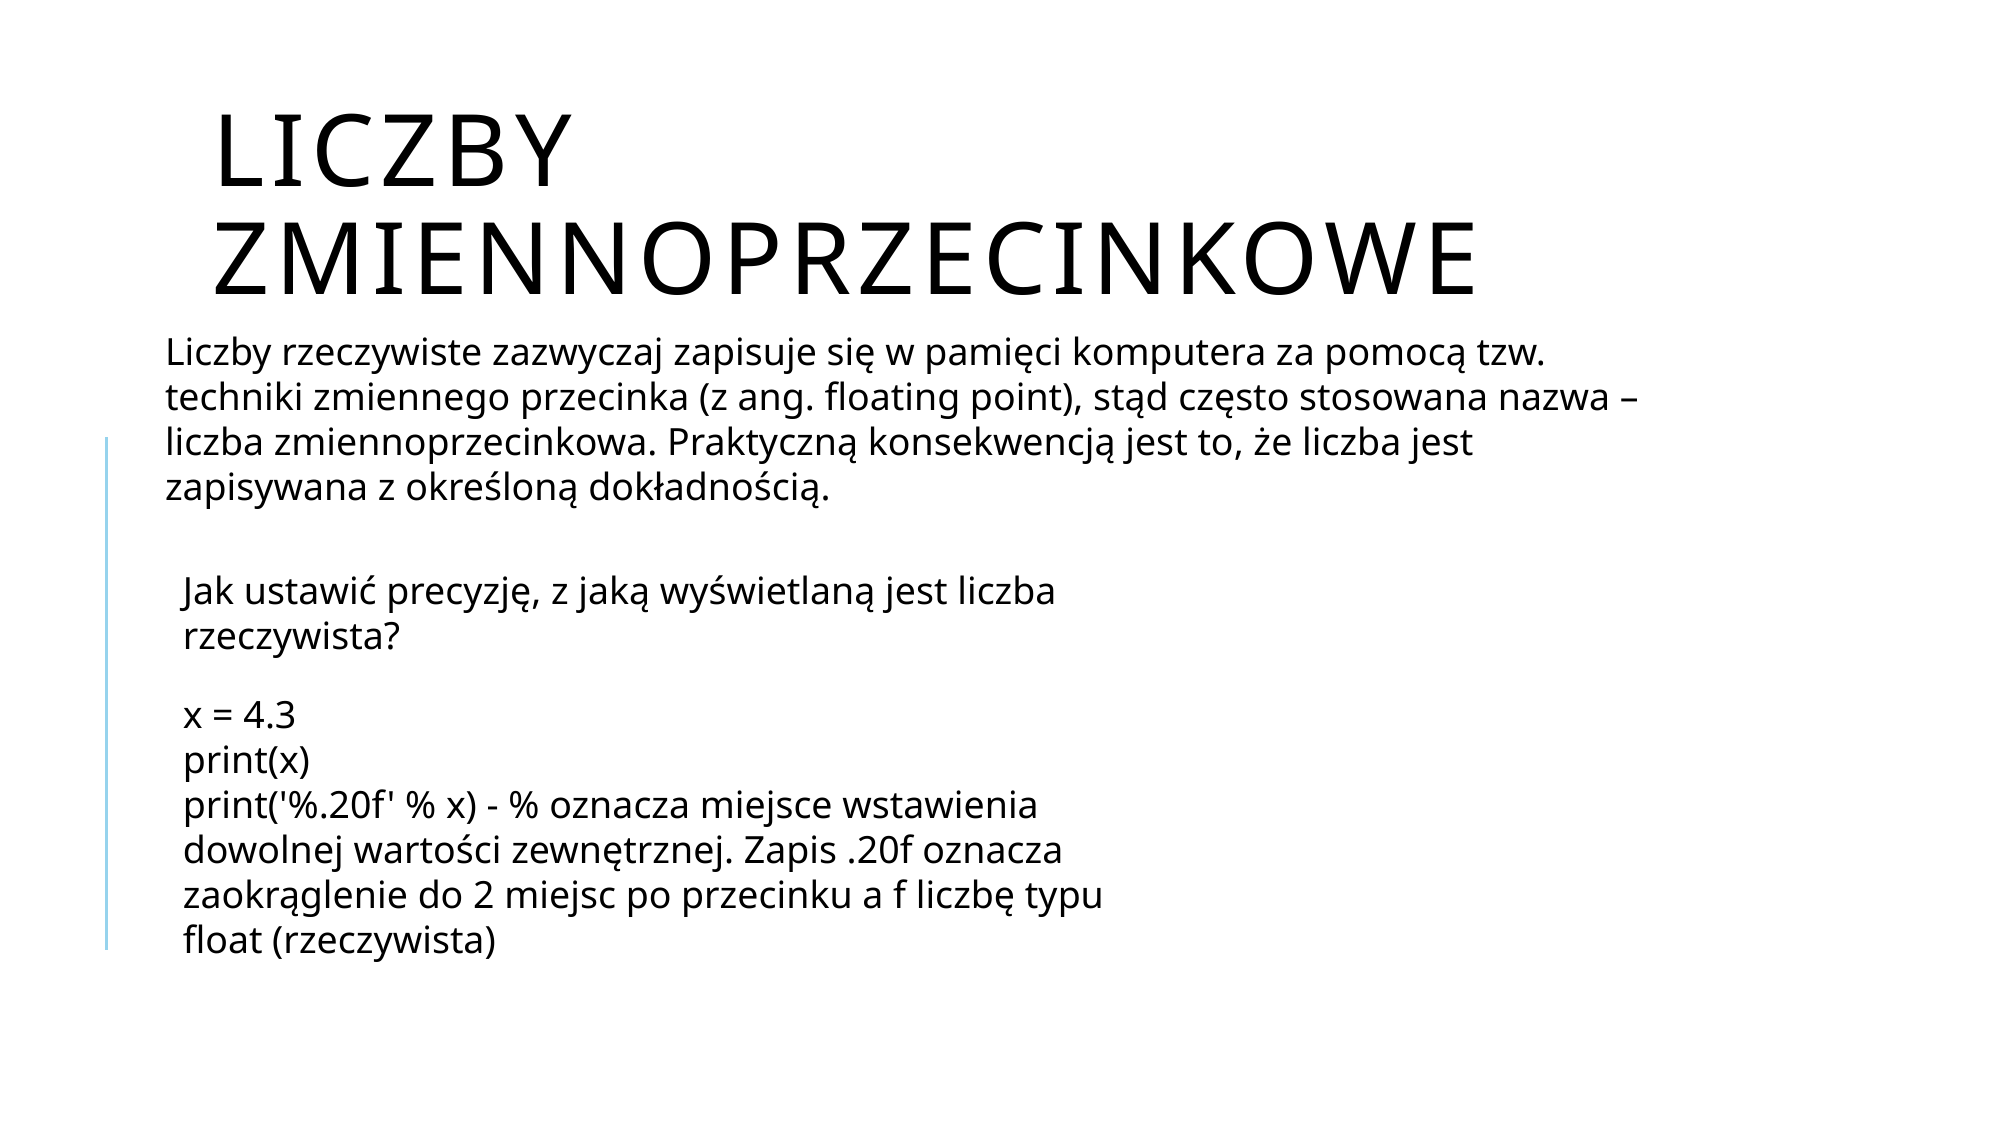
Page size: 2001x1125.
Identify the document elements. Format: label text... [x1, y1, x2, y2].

text_box Jak ustawić precyzję, z jaką wyświetlaną jest liczba rzeczywista? [168, 559, 1168, 665]
title Liczby zmiennoprzecinkowe [212, 99, 1824, 306]
text_box Liczby rzeczywiste zazwyczaj zapisuje się w pamięci komputera za pomocą tzw. techniki zmiennego przecinka (z ang. floating point), stąd często stosowana nazwa – liczba zmiennoprzecinkowa. Praktyczną konsekwencją jest to, że liczba jest zapisywana z określoną dokładnością. [150, 320, 1674, 515]
text_box x = 4.3 print(x) print('%.20f' % x) - % oznacza miejsce wstawienia dowolnej wartości zewnętrznej. Zapis .20f oznacza zaokrąglenie do 2 miejsc po przecinku a f liczbę typu float (rzeczywista) [168, 683, 1168, 969]
